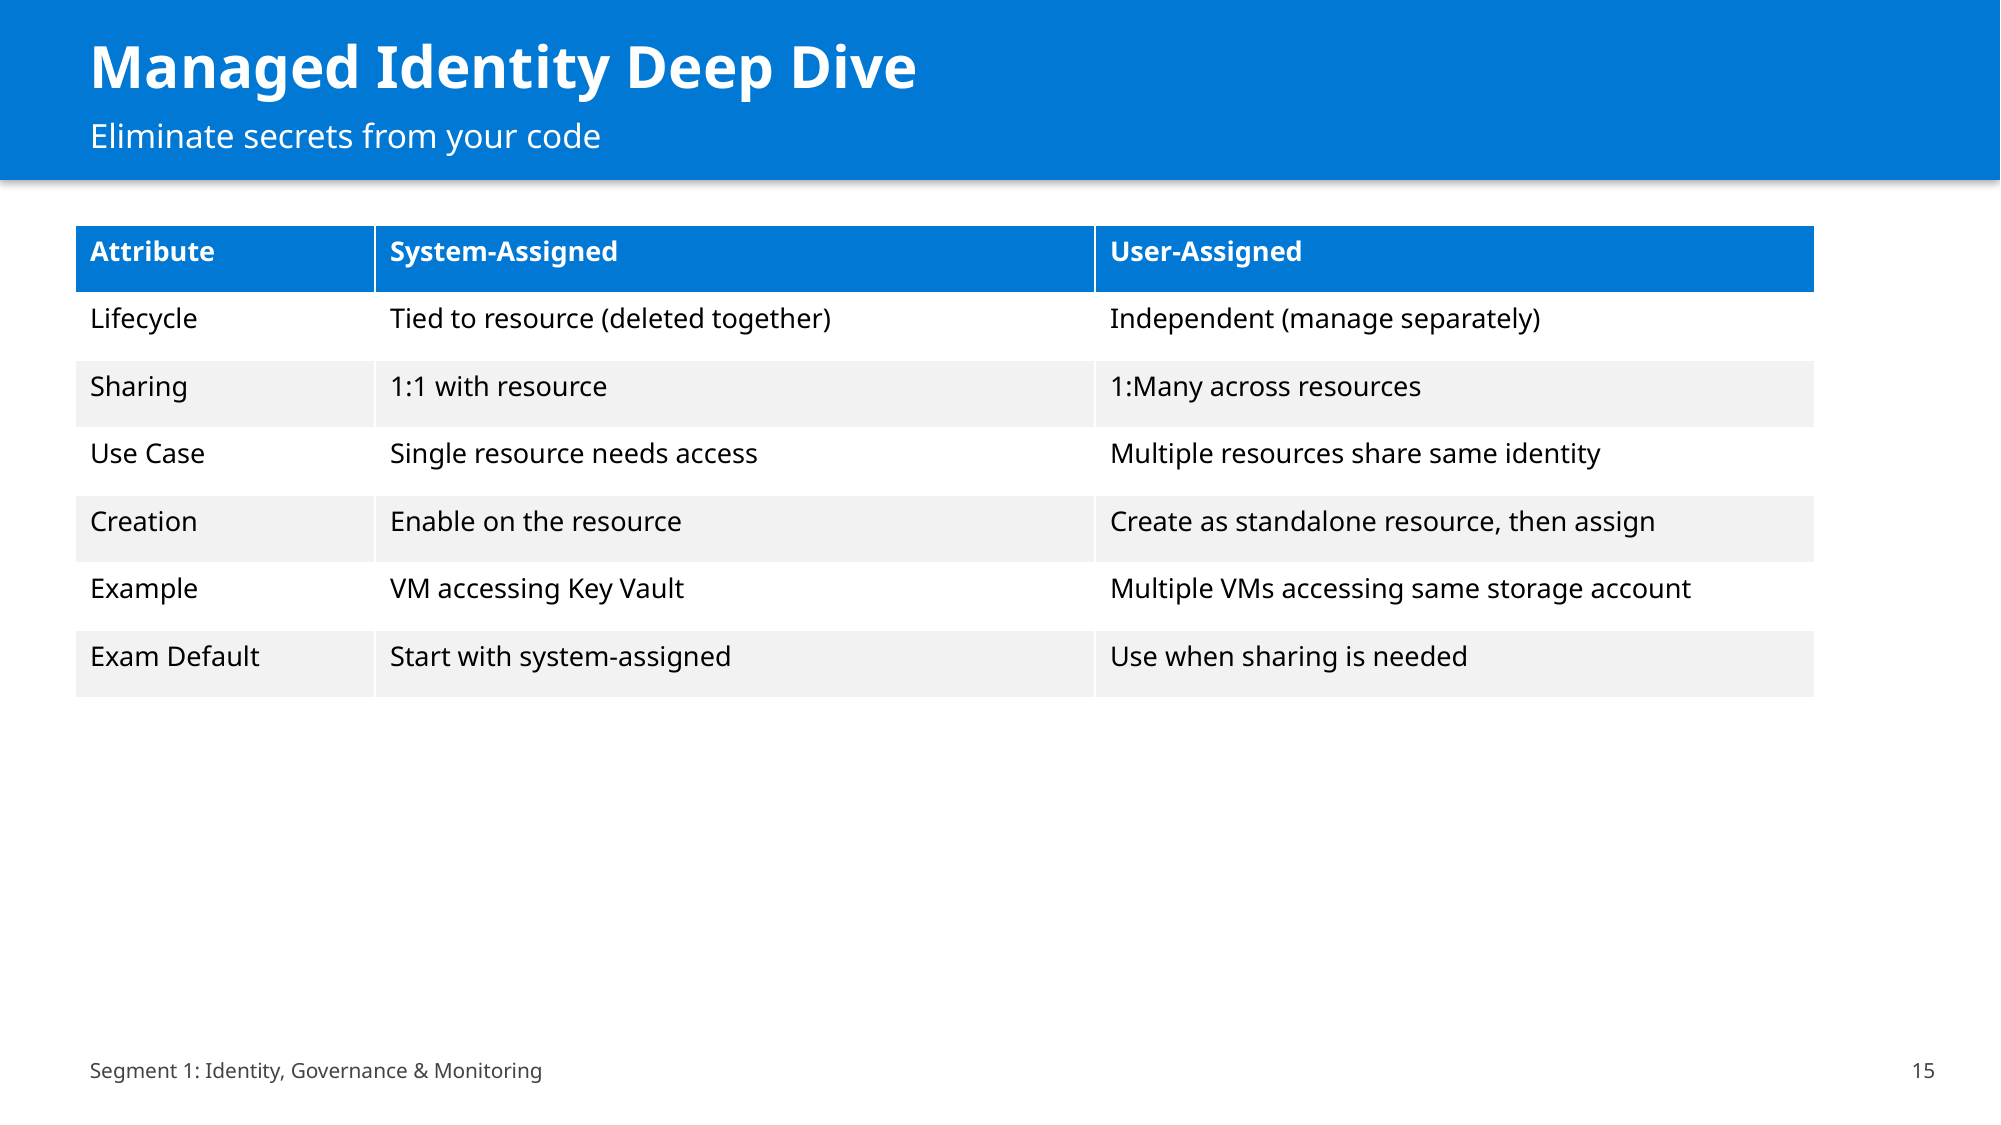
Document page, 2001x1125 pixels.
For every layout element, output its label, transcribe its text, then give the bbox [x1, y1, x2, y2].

table_cell Use when sharing is needed [1096, 631, 1814, 697]
table_cell Single resource needs access [376, 428, 1094, 494]
table_cell Sharing [76, 361, 374, 427]
table_cell 1:Many across resources [1096, 361, 1814, 427]
table_cell Exam Default [76, 631, 374, 697]
table_cell 1:1 with resource [376, 361, 1094, 427]
table_cell Creation [76, 496, 374, 562]
table_cell Independent (manage separately) [1096, 293, 1814, 359]
text_box Eliminate secrets from your code [74, 107, 1875, 163]
table_header Attribute [76, 226, 374, 292]
table_header User-Assigned [1096, 226, 1814, 292]
text_box Segment 1: Identity, Governance & Monitoring [74, 1050, 975, 1090]
table_cell Start with system-assigned [376, 631, 1094, 697]
text_box Managed Identity Deep Dive [74, 22, 1875, 107]
table_cell Enable on the resource [376, 496, 1094, 562]
table_cell Tied to resource (deleted together) [376, 293, 1094, 359]
table_cell Multiple resources share same identity [1096, 428, 1814, 494]
table_cell Use Case [76, 428, 374, 494]
text_box [0, 0, 2000, 181]
text_box 15 [1799, 1050, 1950, 1090]
table_cell Lifecycle [76, 293, 374, 359]
table_cell VM accessing Key Vault [376, 563, 1094, 629]
table_cell Create as standalone resource, then assign [1096, 496, 1814, 562]
table_cell Multiple VMs accessing same storage account [1096, 563, 1814, 629]
table_cell Example [76, 563, 374, 629]
table_header System-Assigned [376, 226, 1094, 292]
